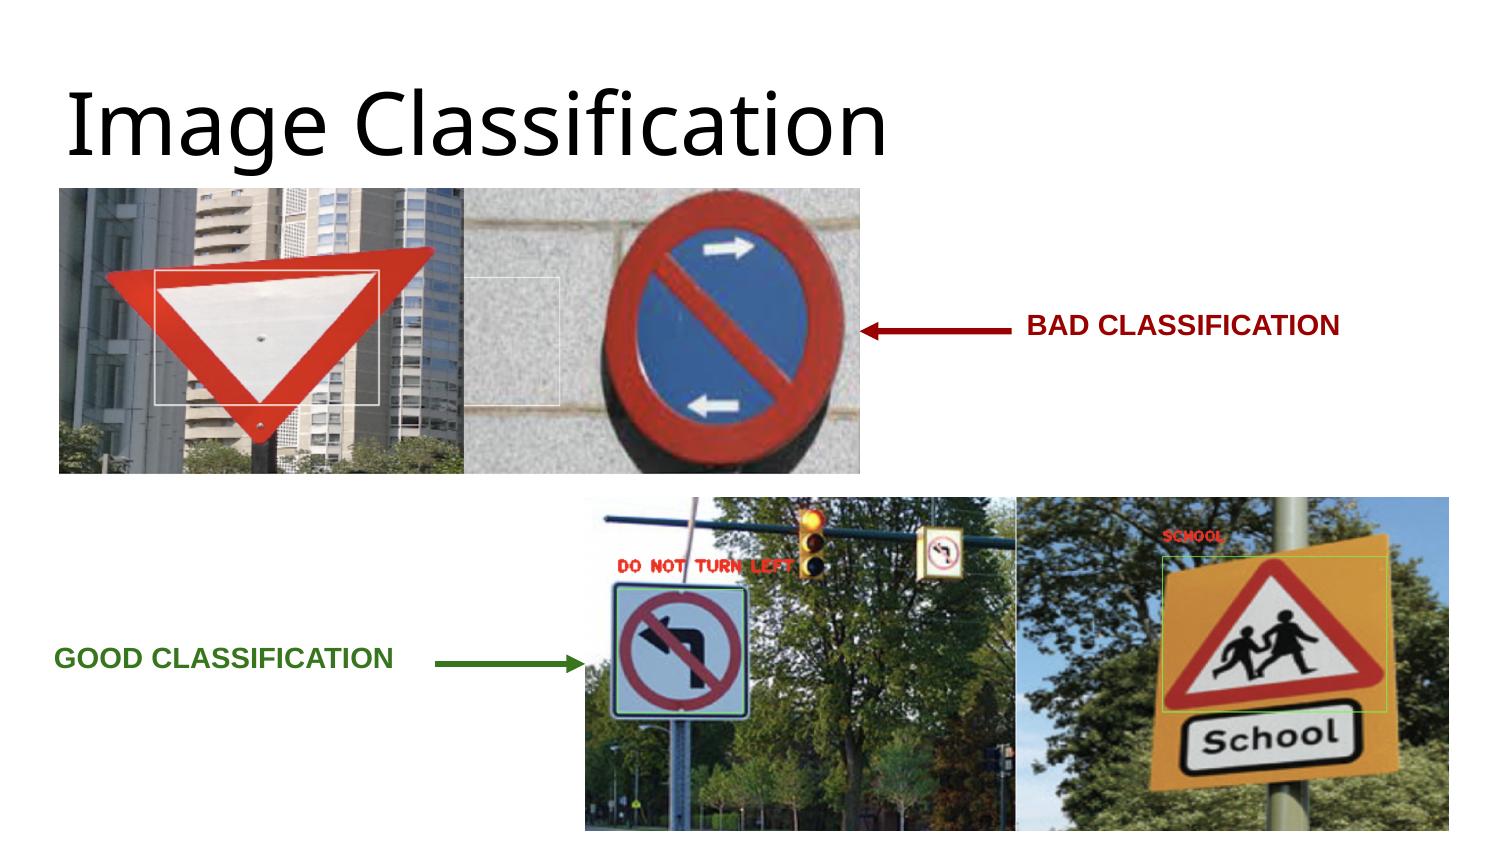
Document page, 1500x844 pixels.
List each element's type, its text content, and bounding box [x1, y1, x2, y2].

text_box GOOD CLASSIFICATION [38, 624, 436, 704]
picture [584, 497, 1450, 831]
picture [58, 187, 860, 475]
text_box BAD CLASSIFICATION [1011, 291, 1449, 371]
title Image Classification [51, 51, 1449, 189]
